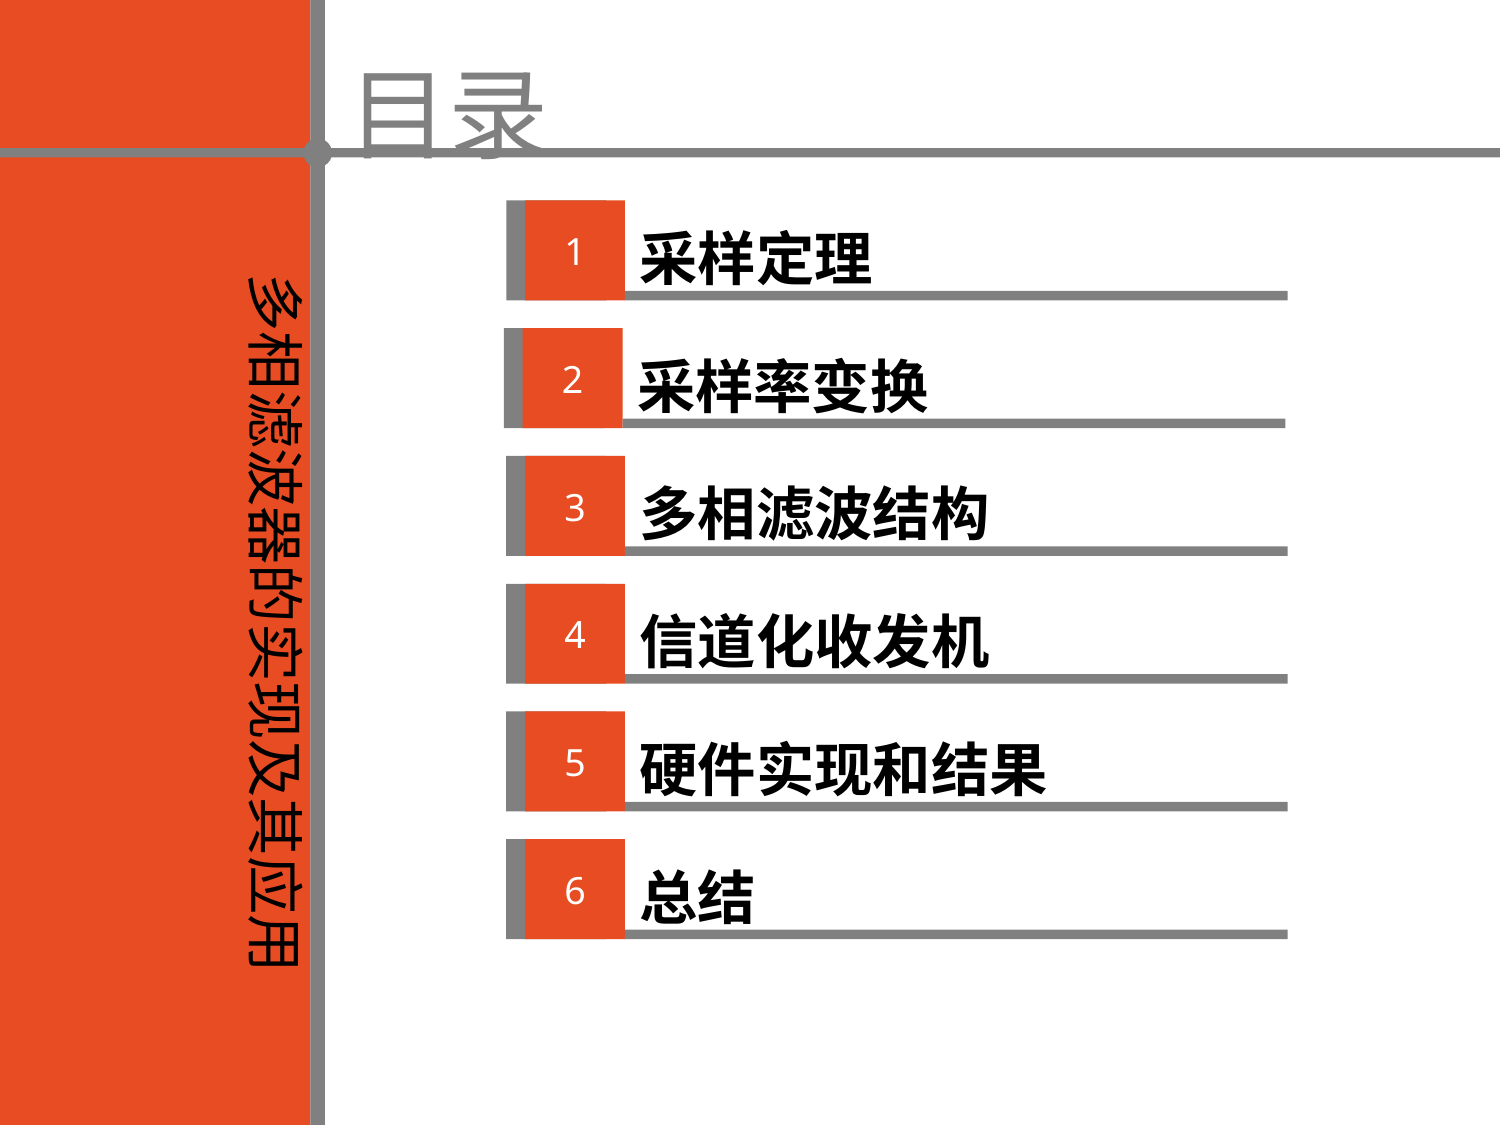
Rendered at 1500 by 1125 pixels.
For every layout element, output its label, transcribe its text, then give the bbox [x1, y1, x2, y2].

text_box [0, 0, 309, 147]
text_box [0, 147, 303, 158]
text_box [506, 839, 1288, 940]
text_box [503, 328, 1286, 429]
text_box [309, 0, 326, 139]
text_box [506, 455, 1288, 556]
text_box [564, 147, 1500, 158]
text_box [309, 167, 326, 1125]
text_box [506, 200, 1288, 301]
text_box 目录 [333, 43, 564, 179]
text_box [0, 158, 309, 1125]
text_box [302, 137, 334, 169]
text_box 多相滤波器的实现及其应用 [218, 262, 320, 985]
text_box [506, 583, 1288, 684]
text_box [506, 711, 1288, 812]
